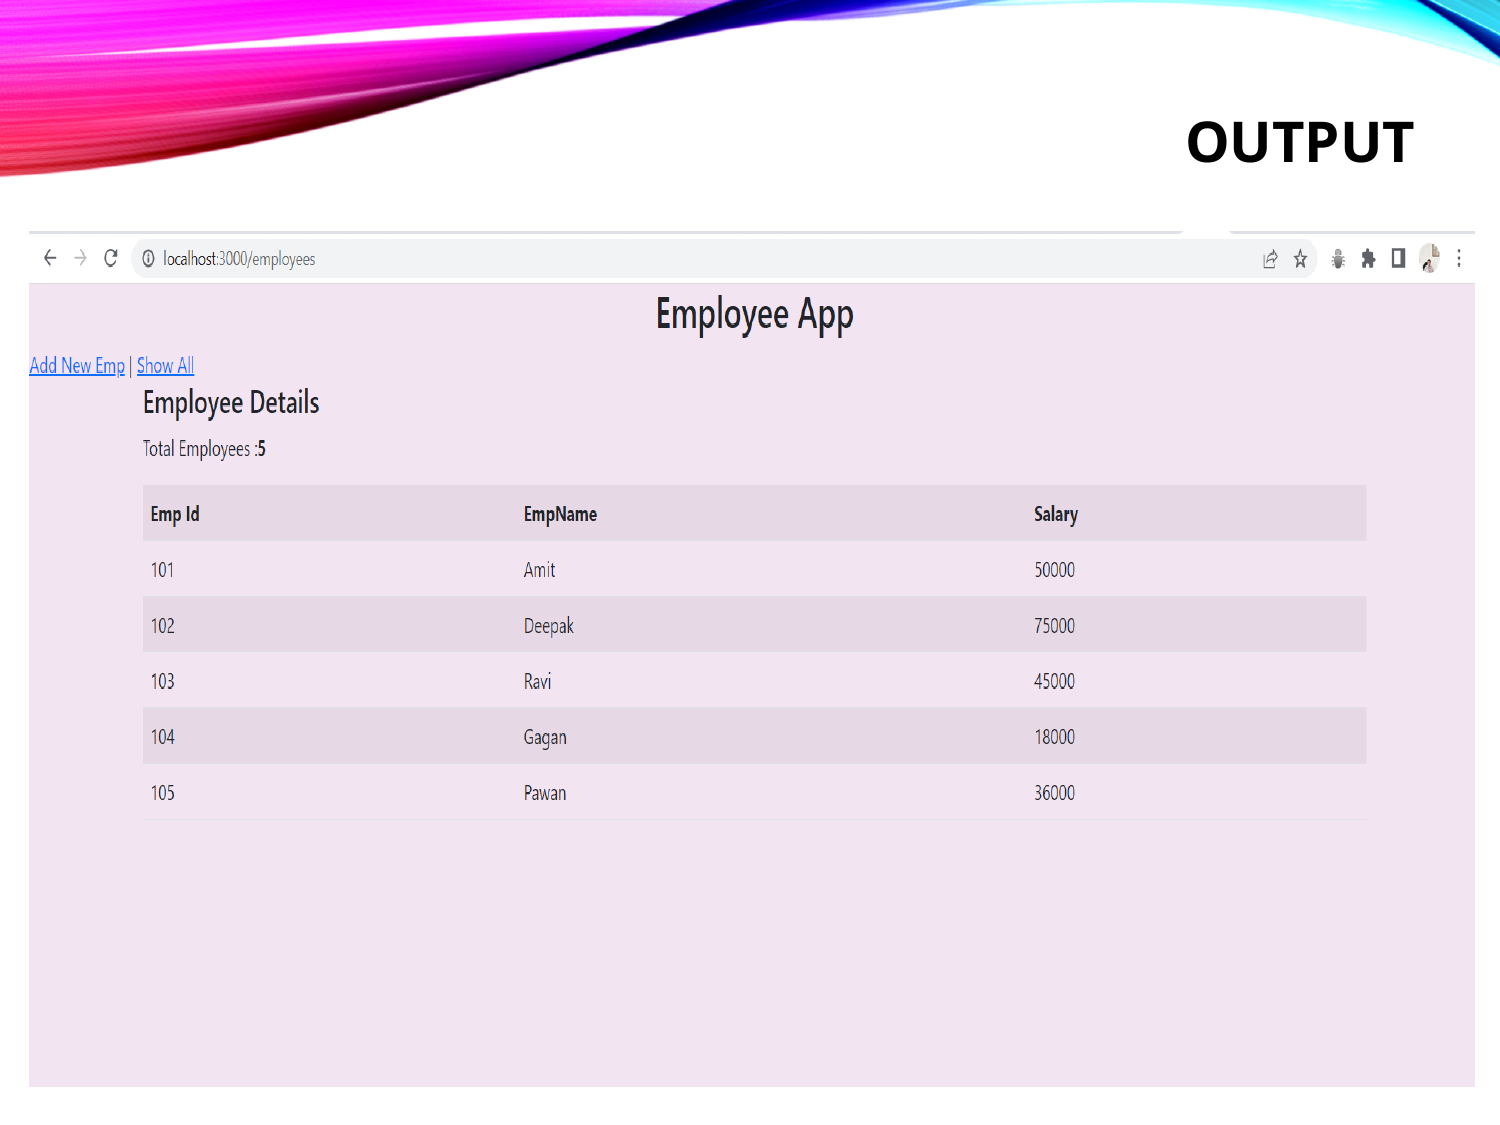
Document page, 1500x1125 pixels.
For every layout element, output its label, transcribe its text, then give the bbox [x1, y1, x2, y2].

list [29, 231, 1475, 1087]
title output [383, 38, 1431, 231]
picture [0, 0, 1500, 178]
